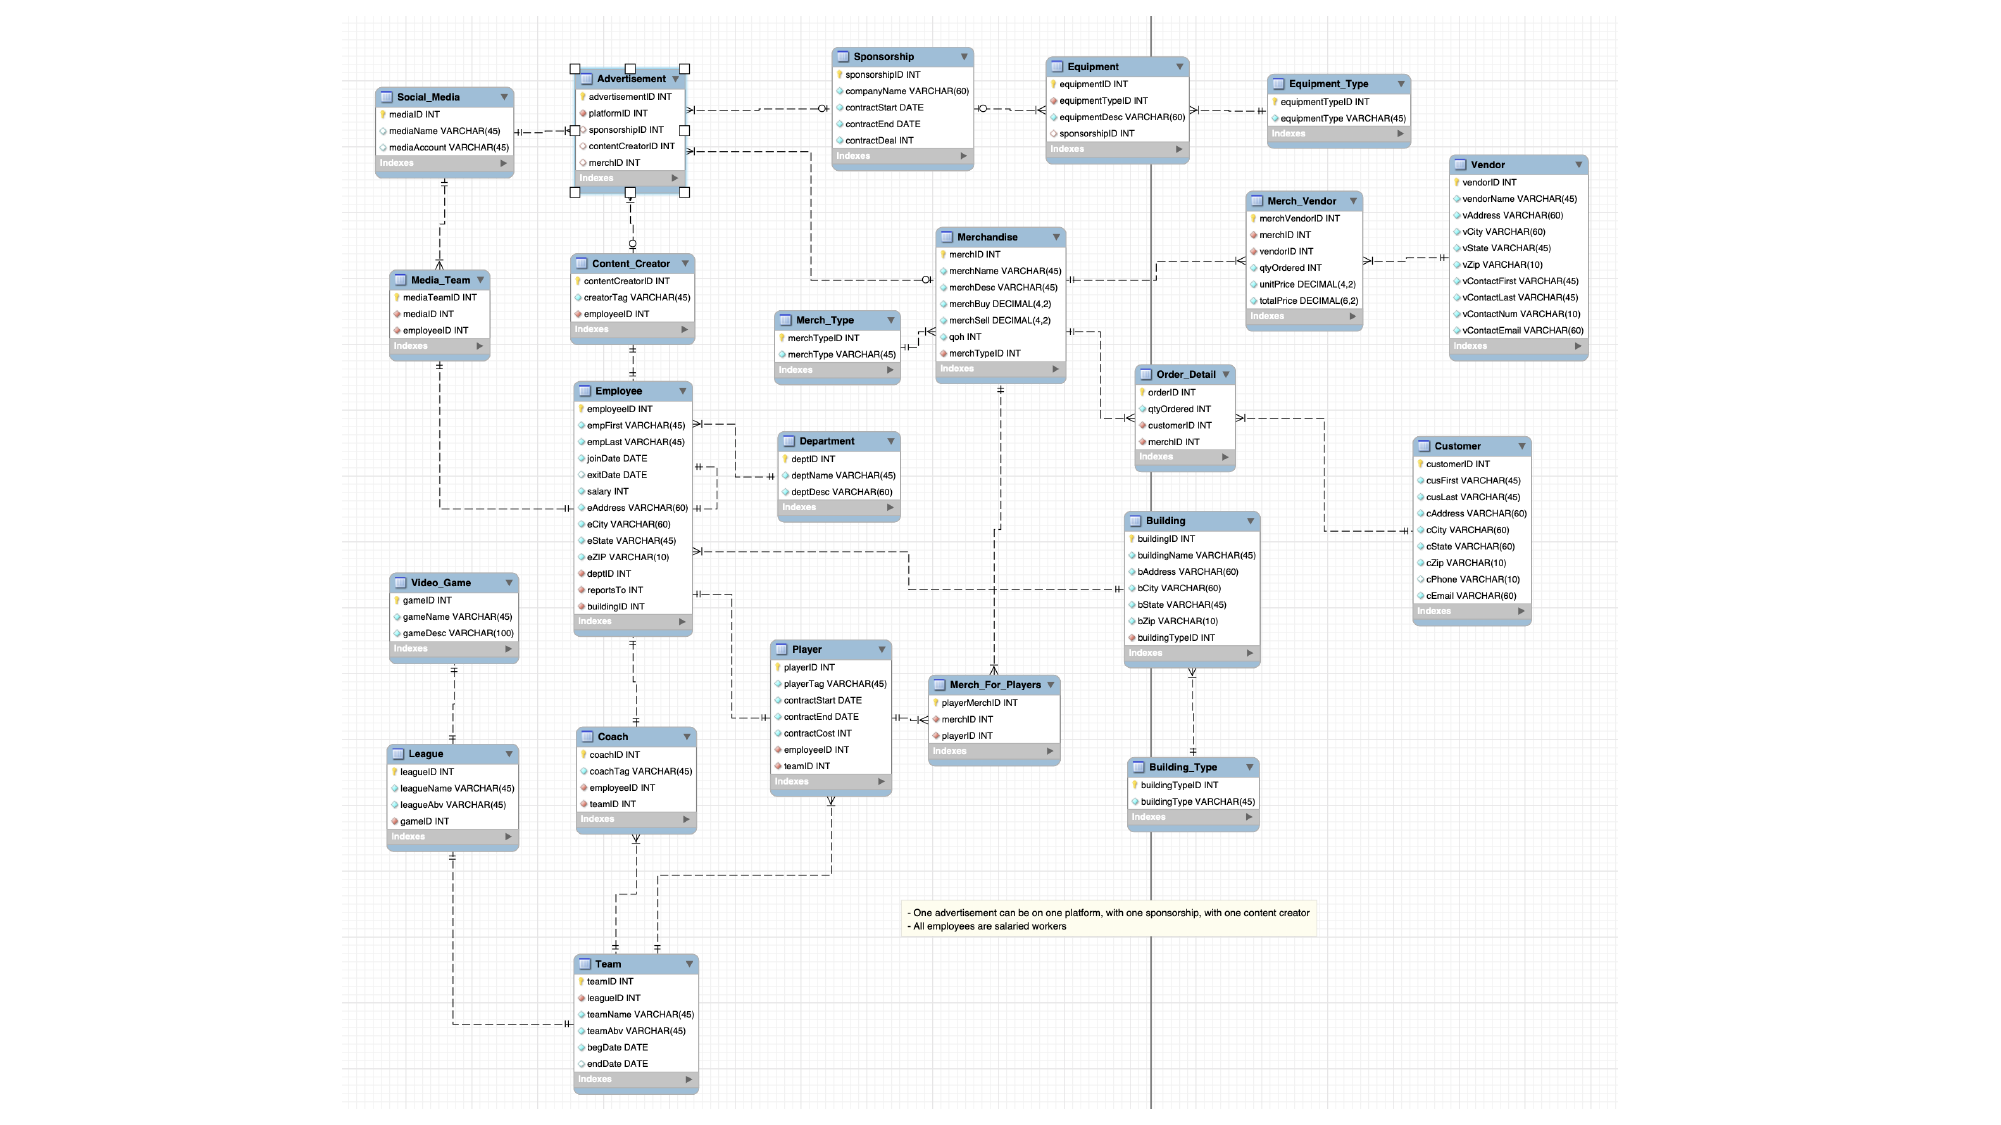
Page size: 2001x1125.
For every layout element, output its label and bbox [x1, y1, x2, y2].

picture [342, 16, 1618, 1109]
